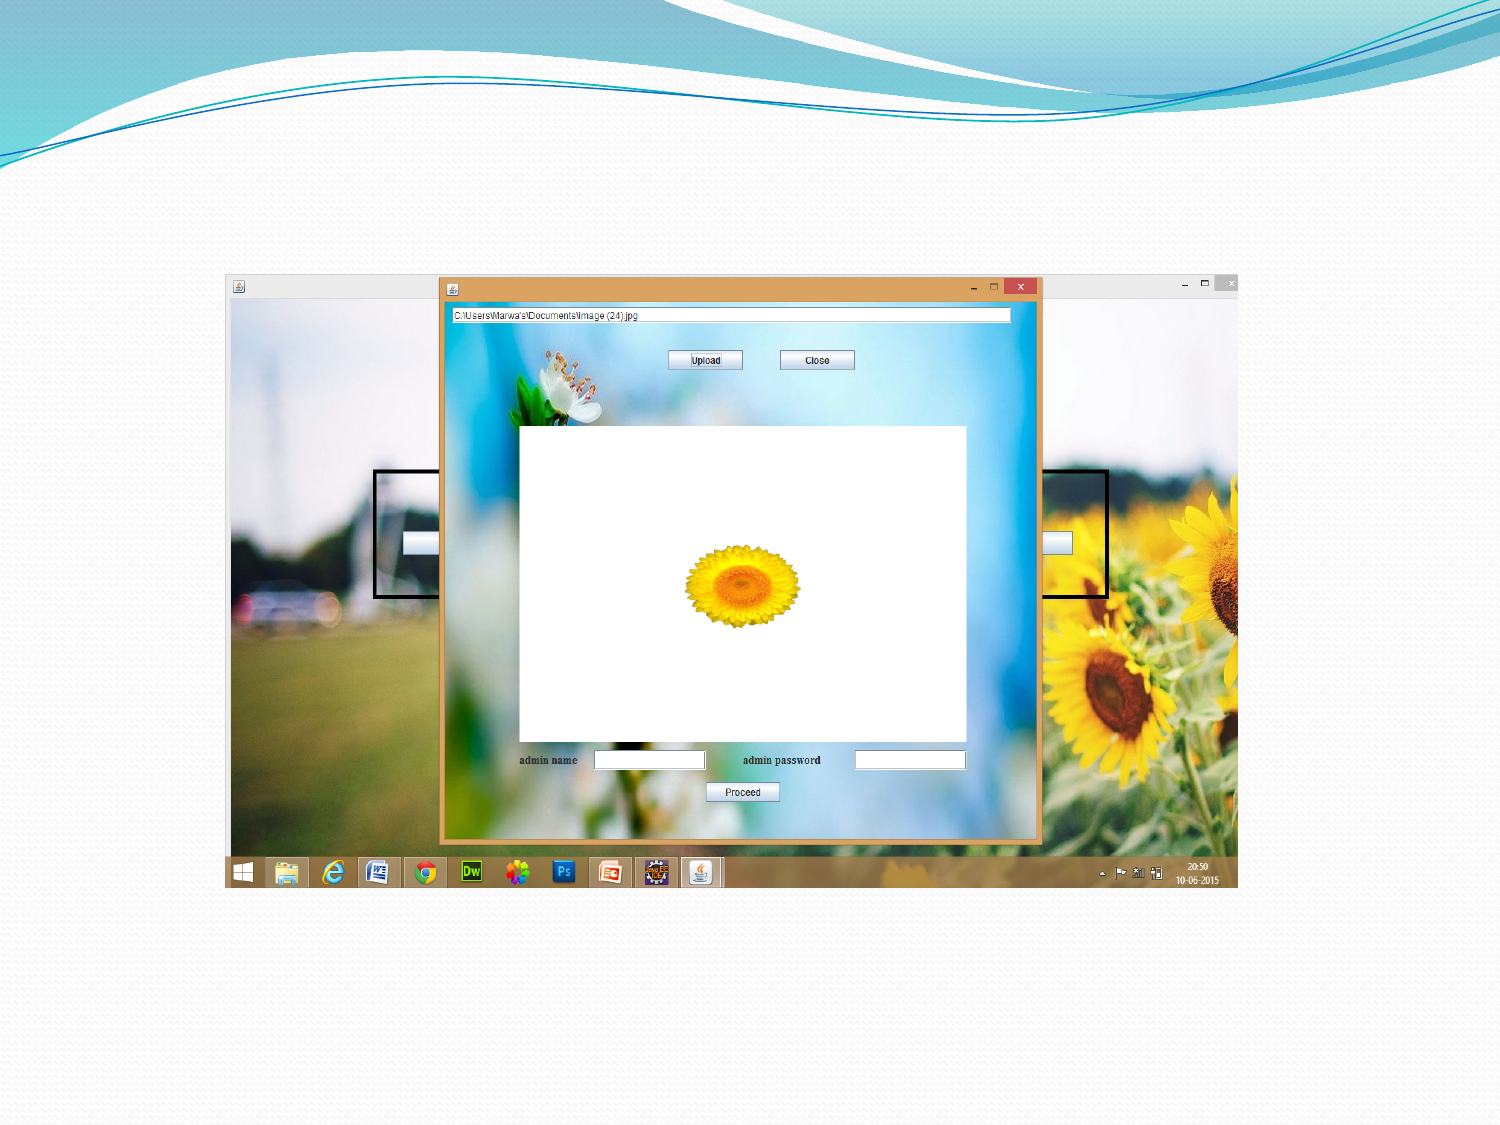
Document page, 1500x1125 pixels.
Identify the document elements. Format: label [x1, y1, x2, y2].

picture [224, 274, 1238, 888]
